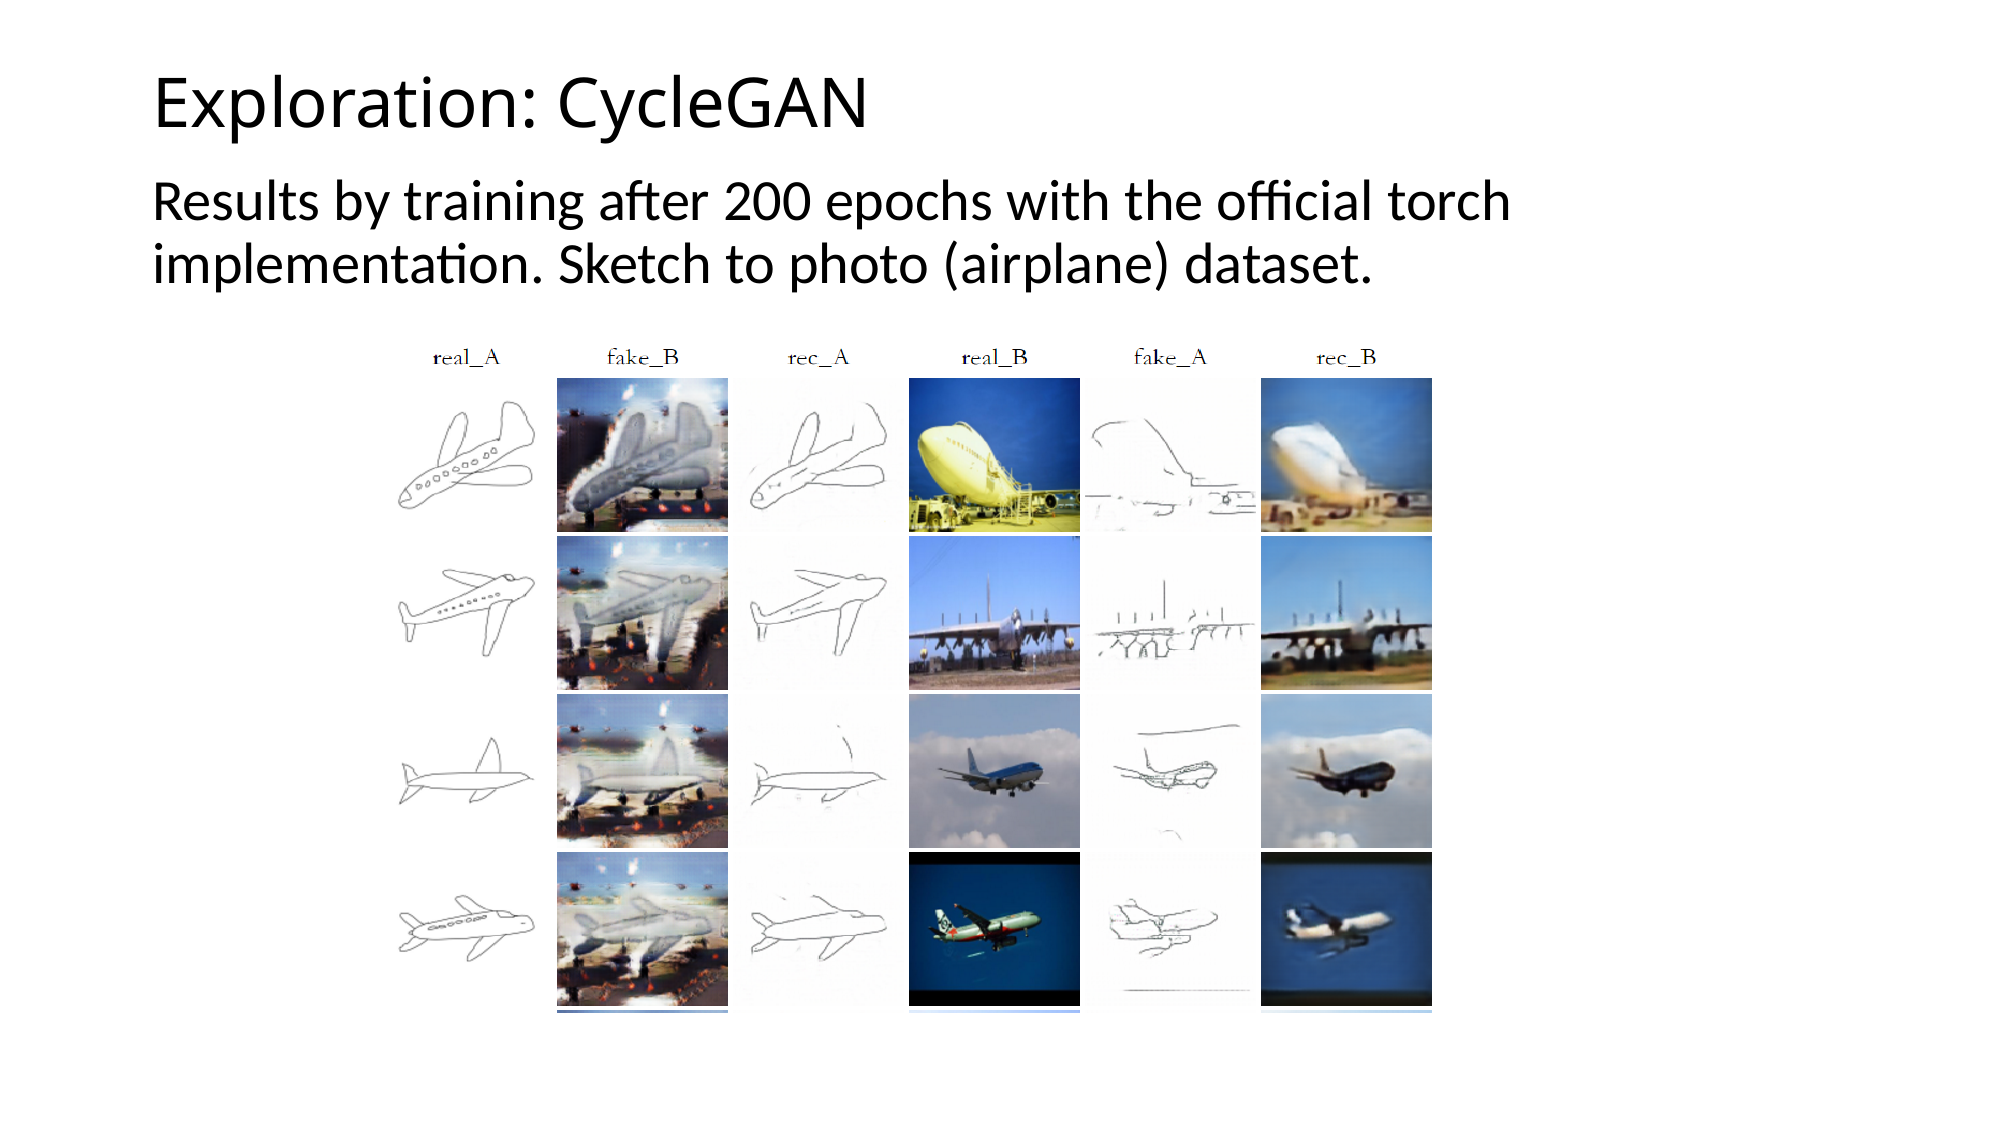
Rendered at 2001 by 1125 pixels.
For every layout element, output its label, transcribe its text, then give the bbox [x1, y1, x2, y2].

title Exploration: CycleGAN [137, 59, 1863, 150]
text_box Results by training after 200 epochs with the official torch implementation. Sketch to photo (airplane) dataset. [137, 162, 1863, 1013]
picture [392, 338, 1436, 1013]
